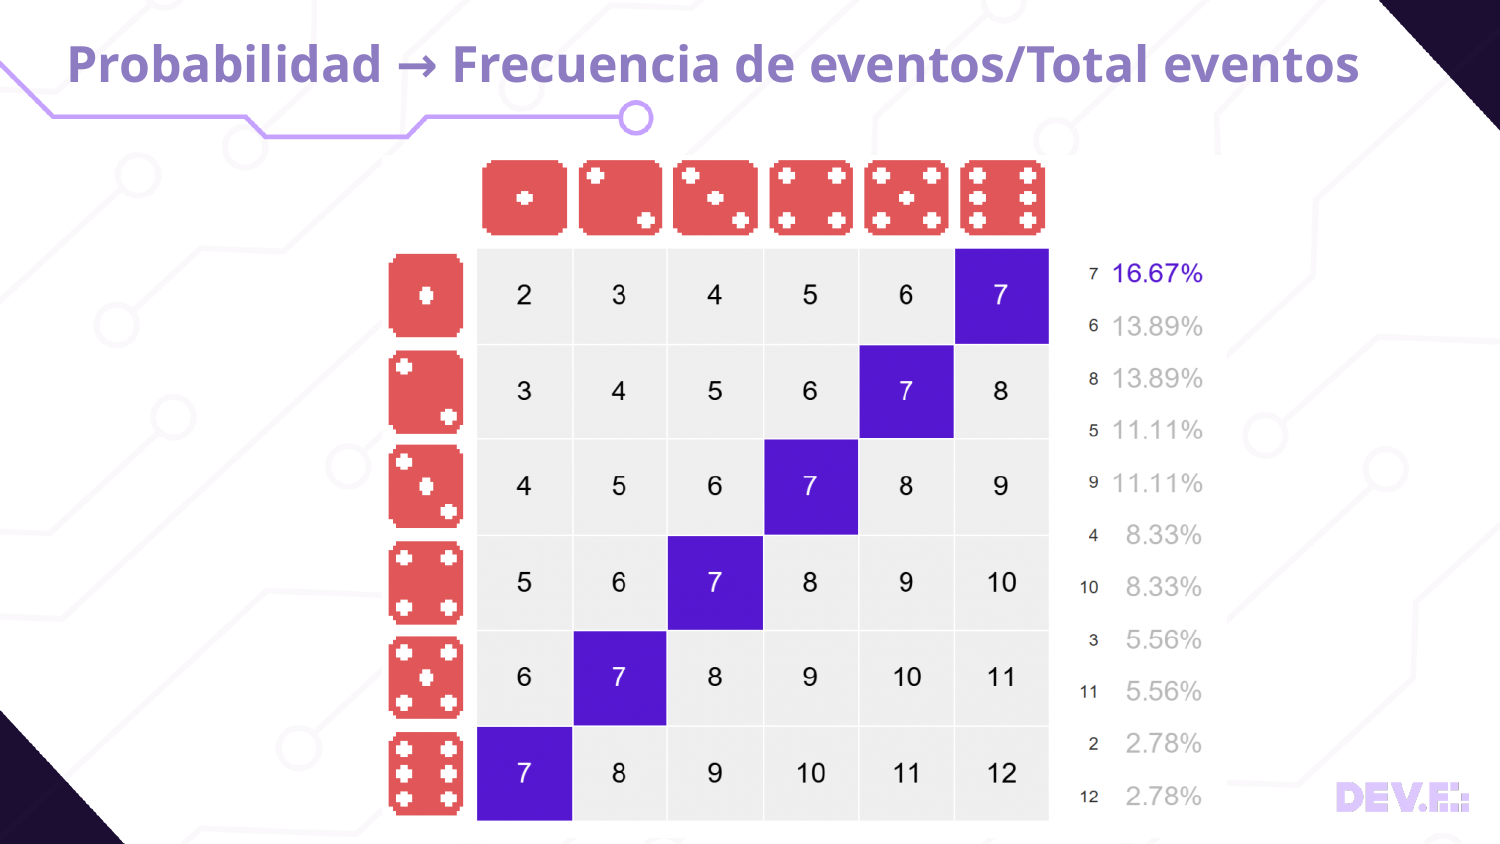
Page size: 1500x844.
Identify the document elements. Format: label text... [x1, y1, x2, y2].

title Probabilidad → Frecuencia de eventos/Total eventos [51, 17, 1449, 112]
picture [0, 0, 1500, 844]
